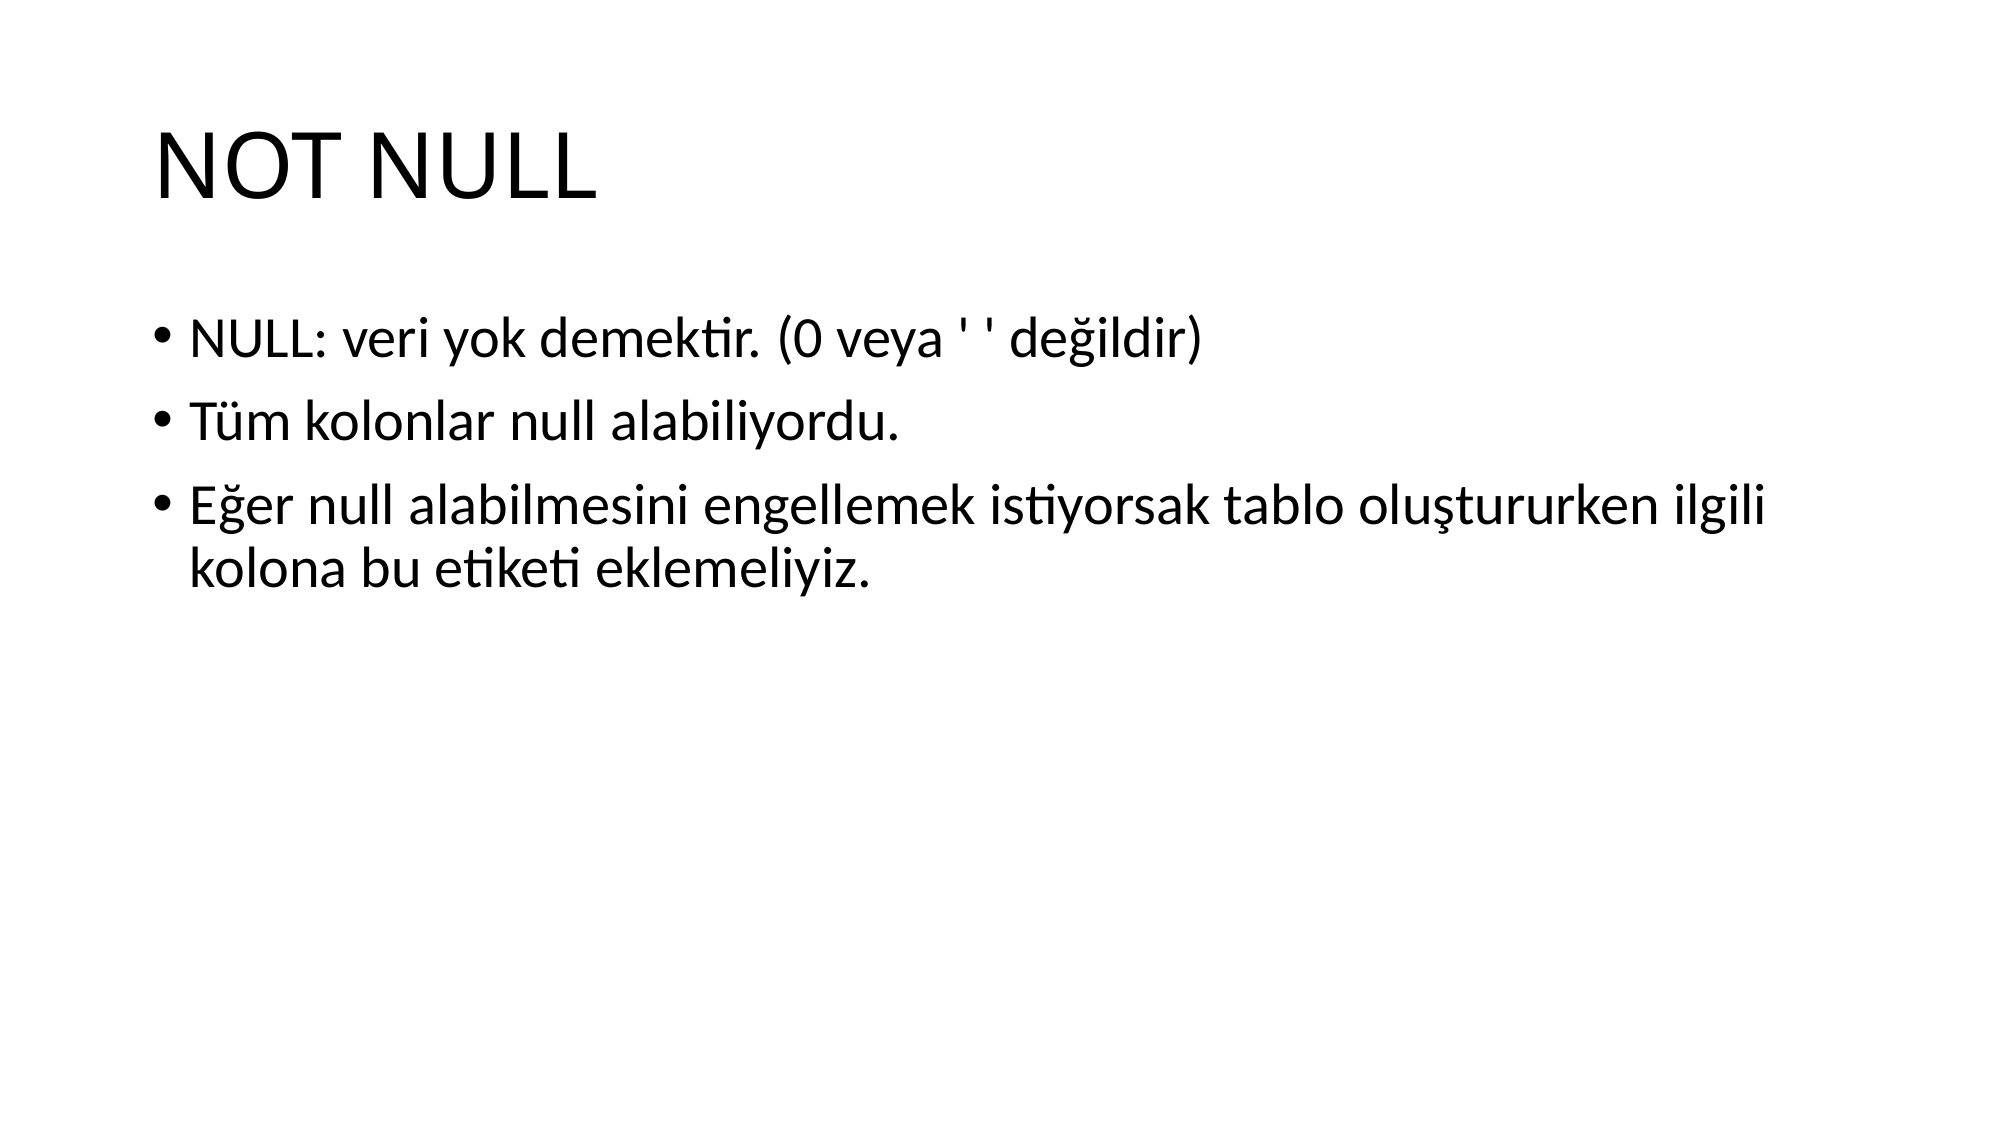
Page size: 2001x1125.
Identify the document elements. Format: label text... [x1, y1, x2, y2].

list NULL: veri yok demektir. (0 veya ' ' değildir) Tüm kolonlar null alabiliyordu. Eğer null alabilmesini engellemek istiyorsak tablo oluştururken ilgili kolona bu etiketi eklemeliyiz. [137, 299, 1863, 1014]
title NOT NULL [137, 59, 1863, 278]
